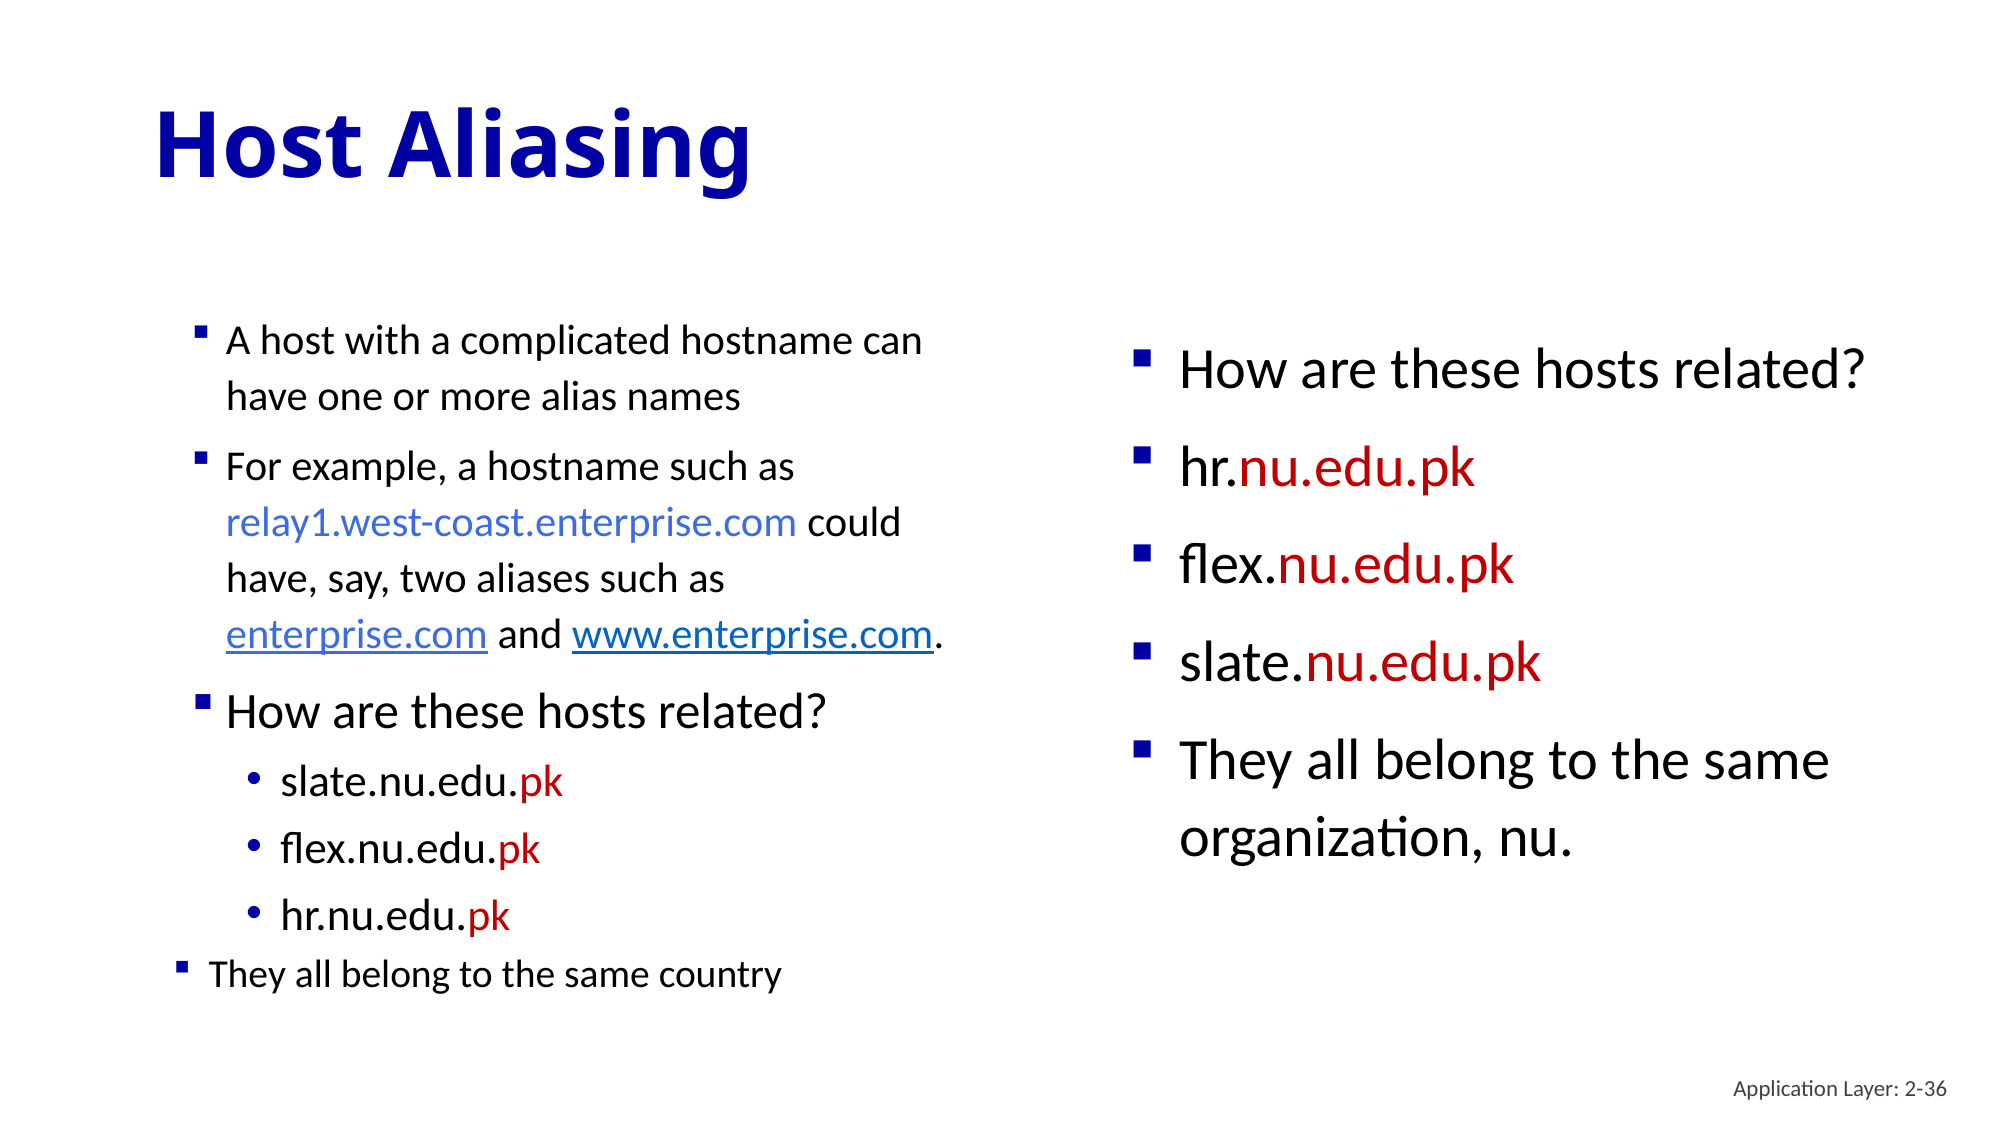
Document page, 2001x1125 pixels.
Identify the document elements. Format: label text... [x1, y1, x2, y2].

title Host Aliasing [137, 74, 1863, 221]
list How are these hosts related? hr.nu.edu.pk flex.nu.edu.pk slate.nu.edu.pk They all belong to the same organization, nu. [1056, 315, 1907, 1030]
slide_number Application Layer: 2-36 [1512, 1056, 1963, 1117]
list A host with a complicated hostname can have one or more alias names For example, a hostname such as relay1.west-coast.enterprise.com could have, say, two aliases such as enterprise.com and www.enterprise.com. How are these hosts related? slate.nu.edu.pk flex.nu.edu.pk hr.nu.edu.pk They all belong to the same country [137, 299, 988, 1014]
